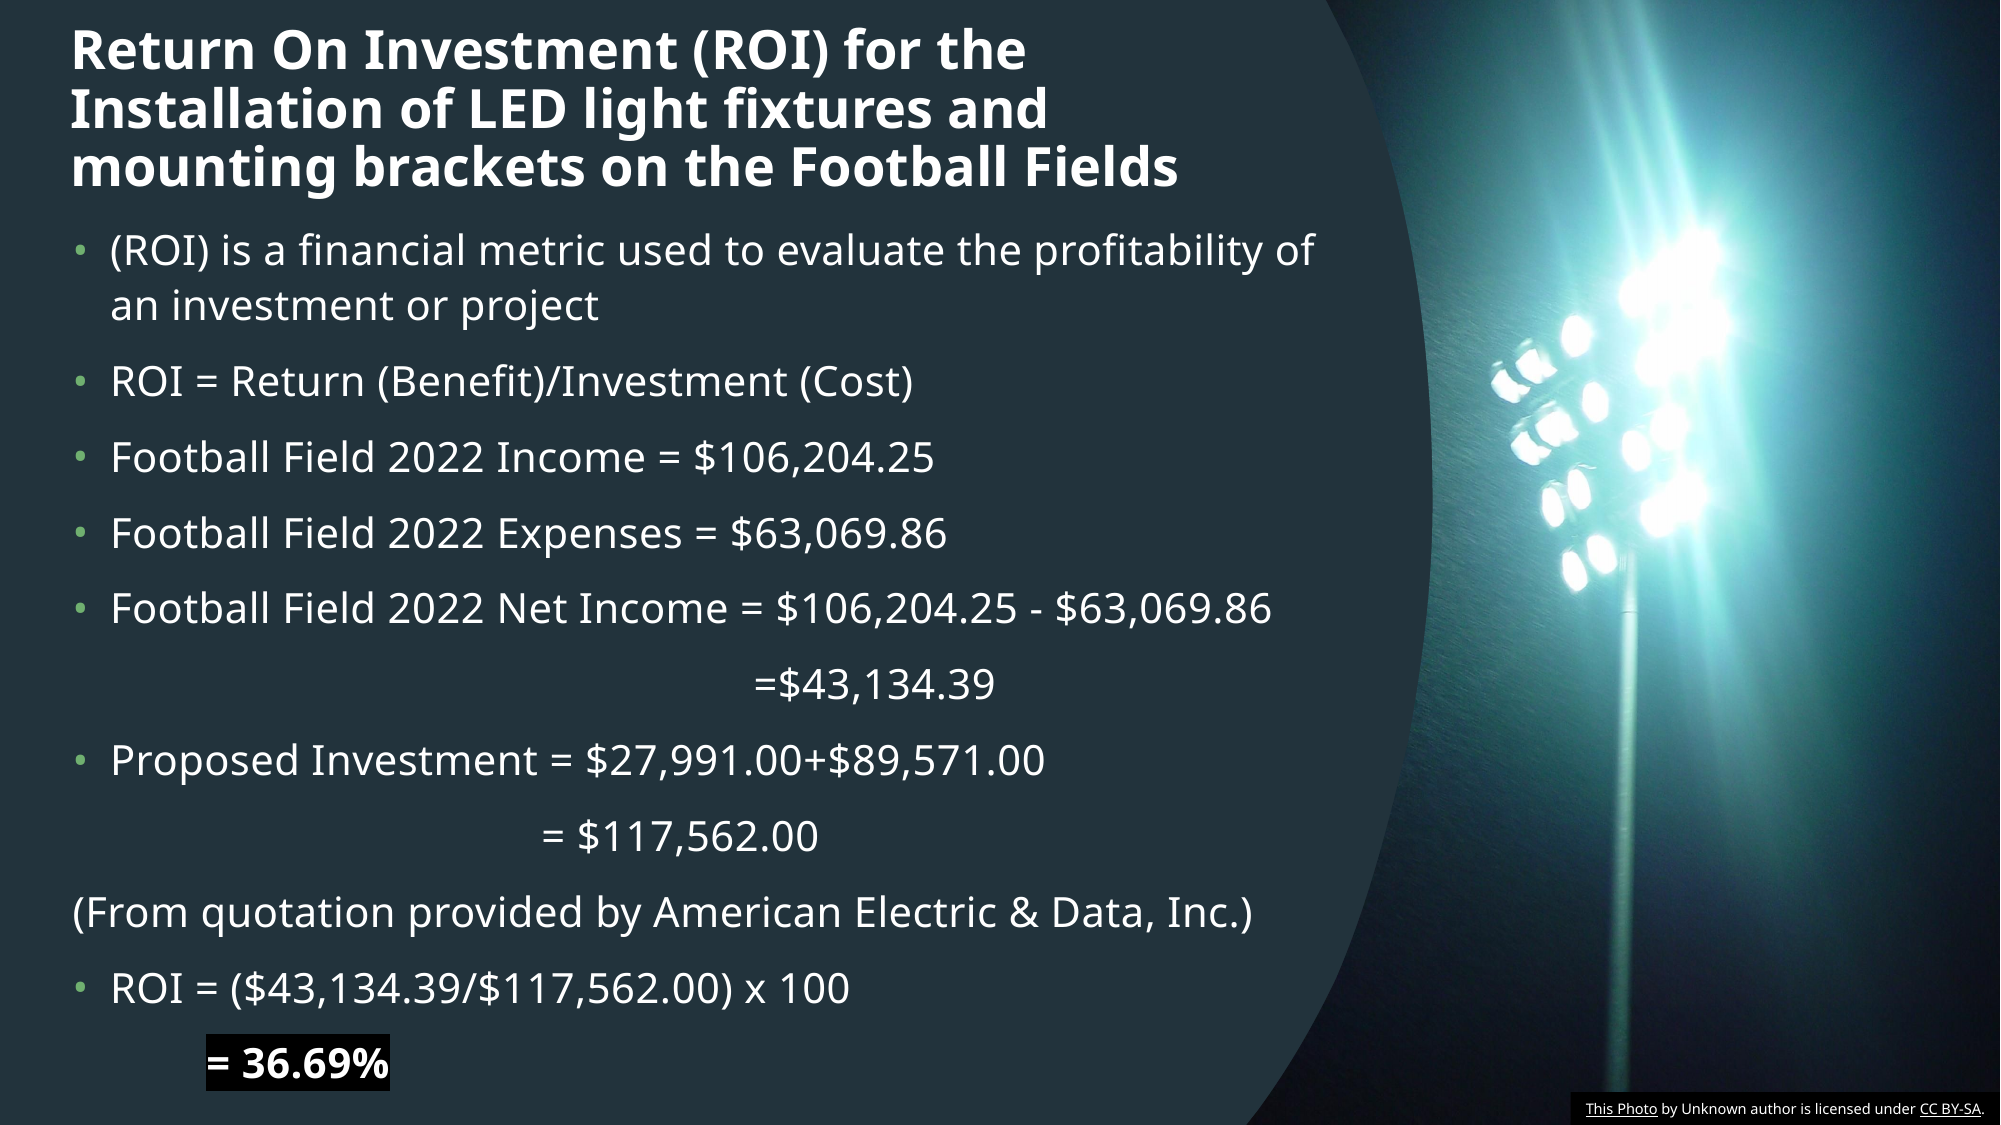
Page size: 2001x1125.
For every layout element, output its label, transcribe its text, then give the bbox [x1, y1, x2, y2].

picture [1246, 0, 2000, 1125]
list (ROI) is a financial metric used to evaluate the profitability of an investment or project ROI = Return (Benefit)/Investment (Cost) Football Field 2022 Income = $106,204.25 Football Field 2022 Expenses = $63,069.86 Football Field 2022 Net Income = $106,204.25 - $63,069.86 =$43,134.39 Proposed Investment = $27,991.00+$89,571.00 = $117,562.00 (From quotation provided by American Electric & Data, Inc.) ROI = ($43,134.39/$117,562.00) x 100 = 36.69% [72, 219, 1246, 1102]
title Return On Investment (ROI) for the Installation of LED light fixtures and mounting brackets on the Football Fields [70, 0, 1246, 232]
text_box [0, 0, 1246, 1125]
